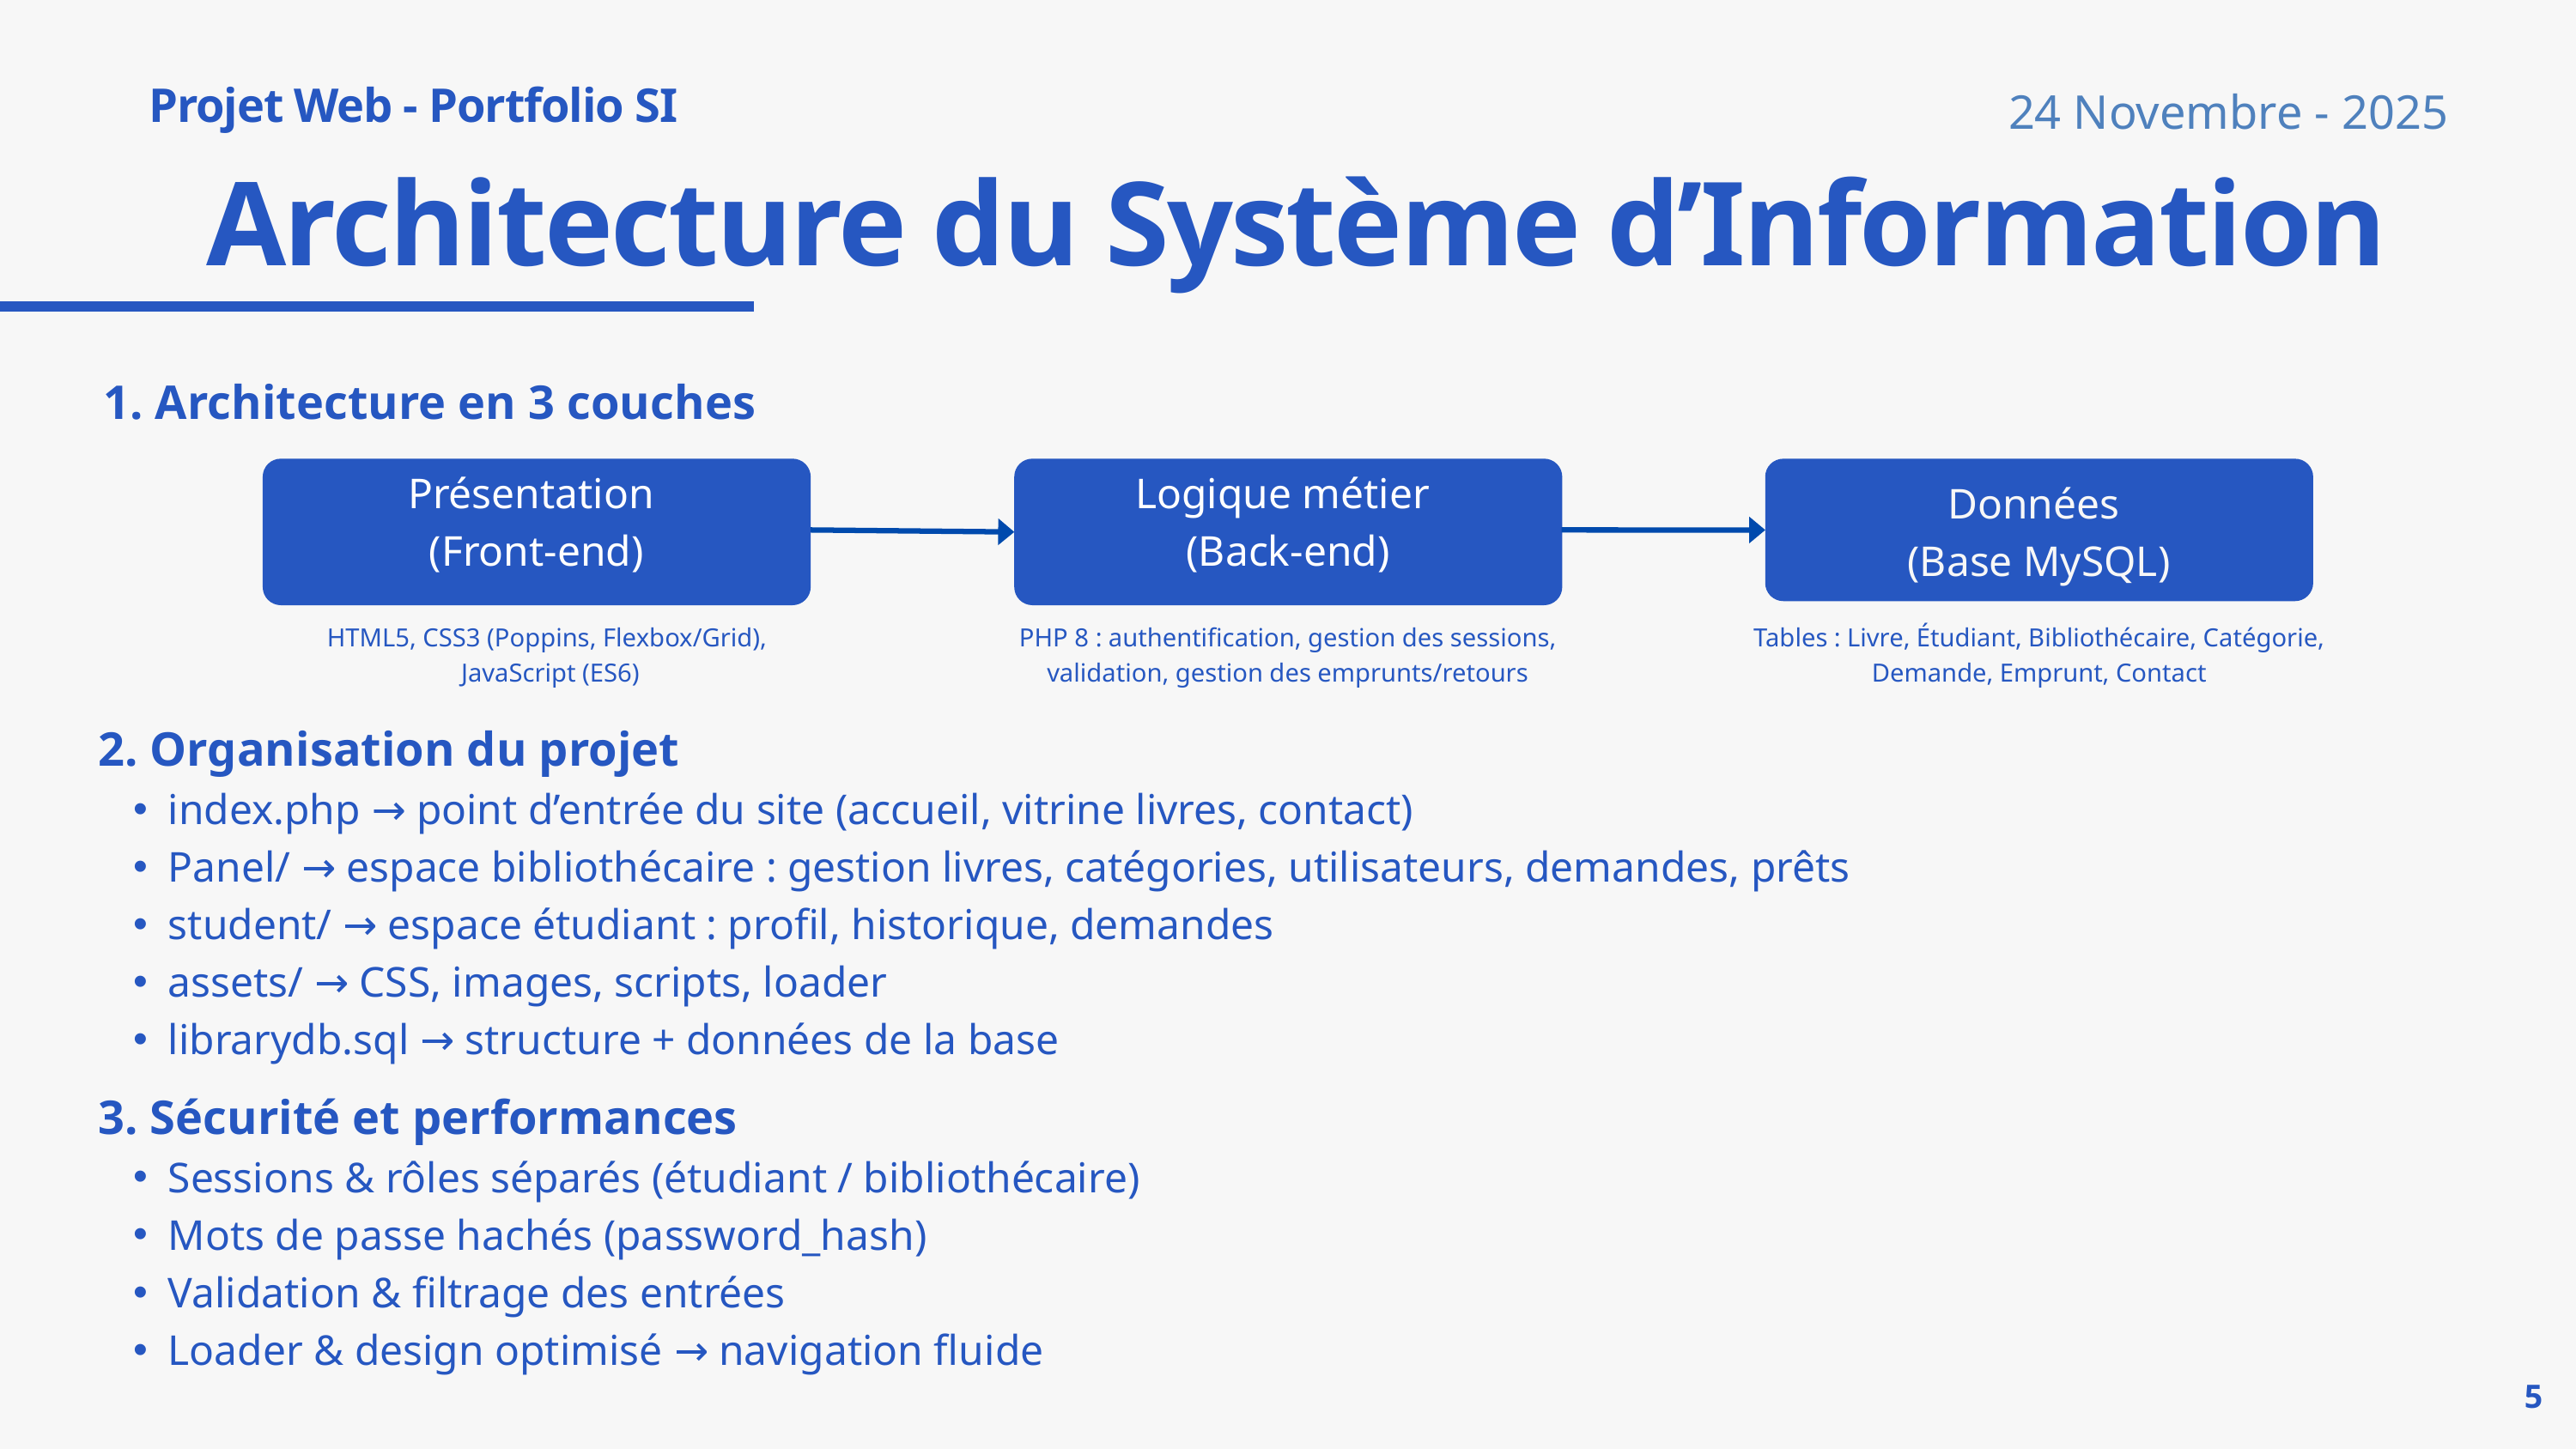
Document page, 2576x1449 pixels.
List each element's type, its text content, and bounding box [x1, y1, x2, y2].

text_box [815, 523, 1009, 541]
text_box Tables : Livre, Étudiant, Bibliothécaire, Catégorie, Demande, Emprunt, Contact [1751, 616, 2327, 688]
text_box 1. Architecture en 3 couches [386, 363, 762, 429]
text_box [371, 614, 382, 684]
text_box Architecture du Système d’Information [386, 125, 2445, 289]
text_box 1. Architecture en 3 couches [98, 363, 367, 429]
text_box 5 [2511, 1369, 2542, 1422]
text_box 2. Organisation du projet index.php → point d’entrée du site (accueil, vitrine livres, contact) Panel/ → espace bibliothécaire : gestion livres, catégories, utilisateurs, demandes, prêts student/ → espace étudiant : profil, historique, demandes assets/ → CSS, images, scripts, loader librarydb.sql → structure + données de la base [98, 710, 1963, 1064]
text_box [262, 458, 811, 606]
text_box PHP 8 : authentification, gestion des sessions, validation, gestion des emprunts/retours [1000, 616, 1576, 688]
text_box HTML5, CSS3 (Poppins, Flexbox/Grid), JavaScript (ES6) [262, 616, 368, 688]
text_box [1765, 458, 2314, 602]
text_box Projet Web - Portfolio SI [149, 66, 367, 132]
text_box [371, 0, 382, 457]
text_box 24 Novembre - 2025 [1955, 66, 2502, 145]
text_box HTML5, CSS3 (Poppins, Flexbox/Grid), JavaScript (ES6) [385, 616, 838, 688]
text_box Architecture du Système d’Information [149, 132, 367, 289]
text_box 3. Sécurité et performances Sessions & rôles séparés (étudiant / bibliothécaire) Mots de passe hachés (password_hash) Validation & filtrage des entrées Loader & design optimisé → navigation fluide [98, 1078, 1704, 1374]
text_box [1566, 521, 1760, 539]
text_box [1013, 458, 1563, 606]
text_box Projet Web - Portfolio SI [386, 66, 786, 132]
